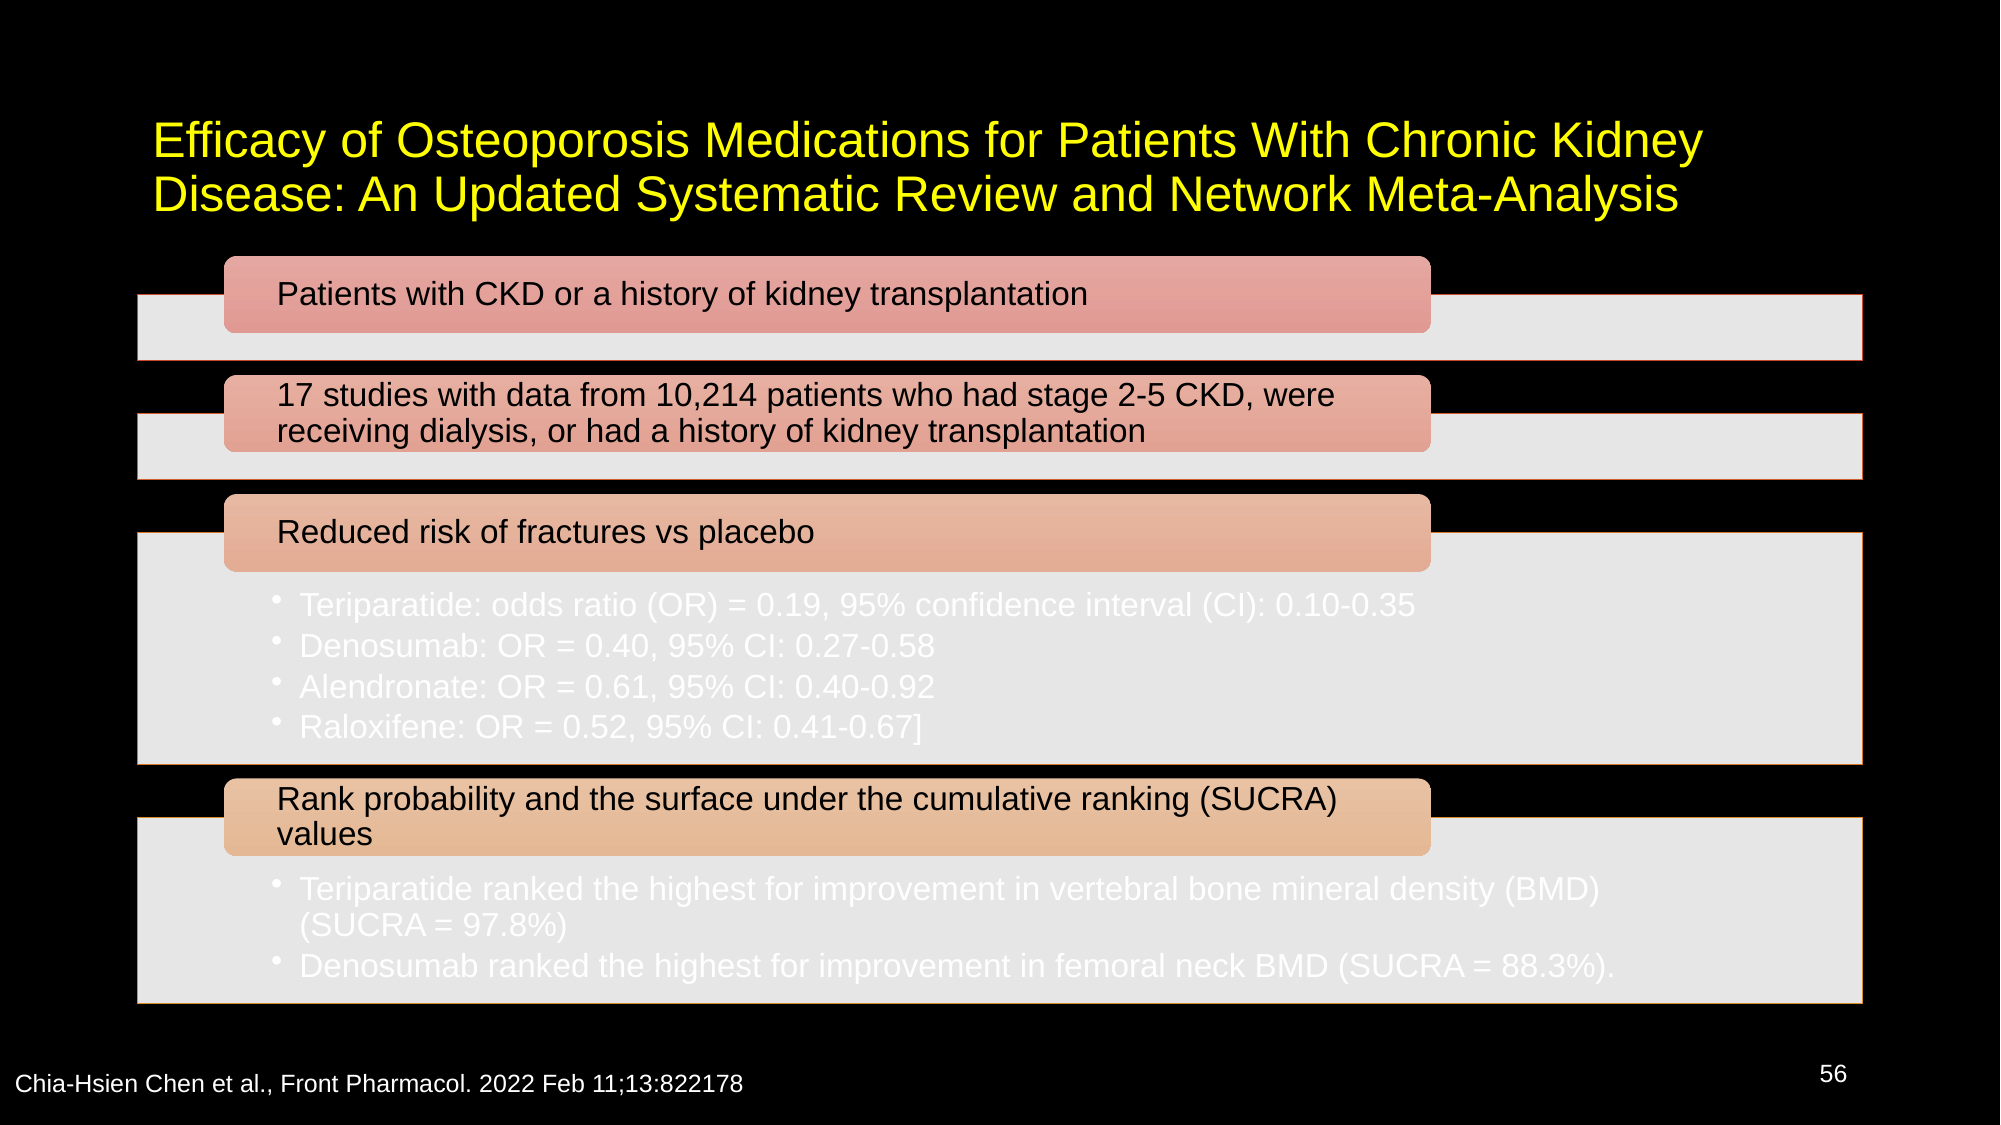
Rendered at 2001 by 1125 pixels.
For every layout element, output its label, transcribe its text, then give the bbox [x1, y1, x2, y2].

title Efficacy of Osteoporosis Medications for Patients With Chronic Kidney Disease: An Updated Systematic Review and Network Meta-Analysis [137, 59, 1863, 245]
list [137, 245, 1863, 1014]
slide_number 56 [1412, 1042, 1863, 1103]
text_box Chia-Hsien Chen et al., Front Pharmacol. 2022 Feb 11;13:822178 [0, 1060, 1587, 1106]
